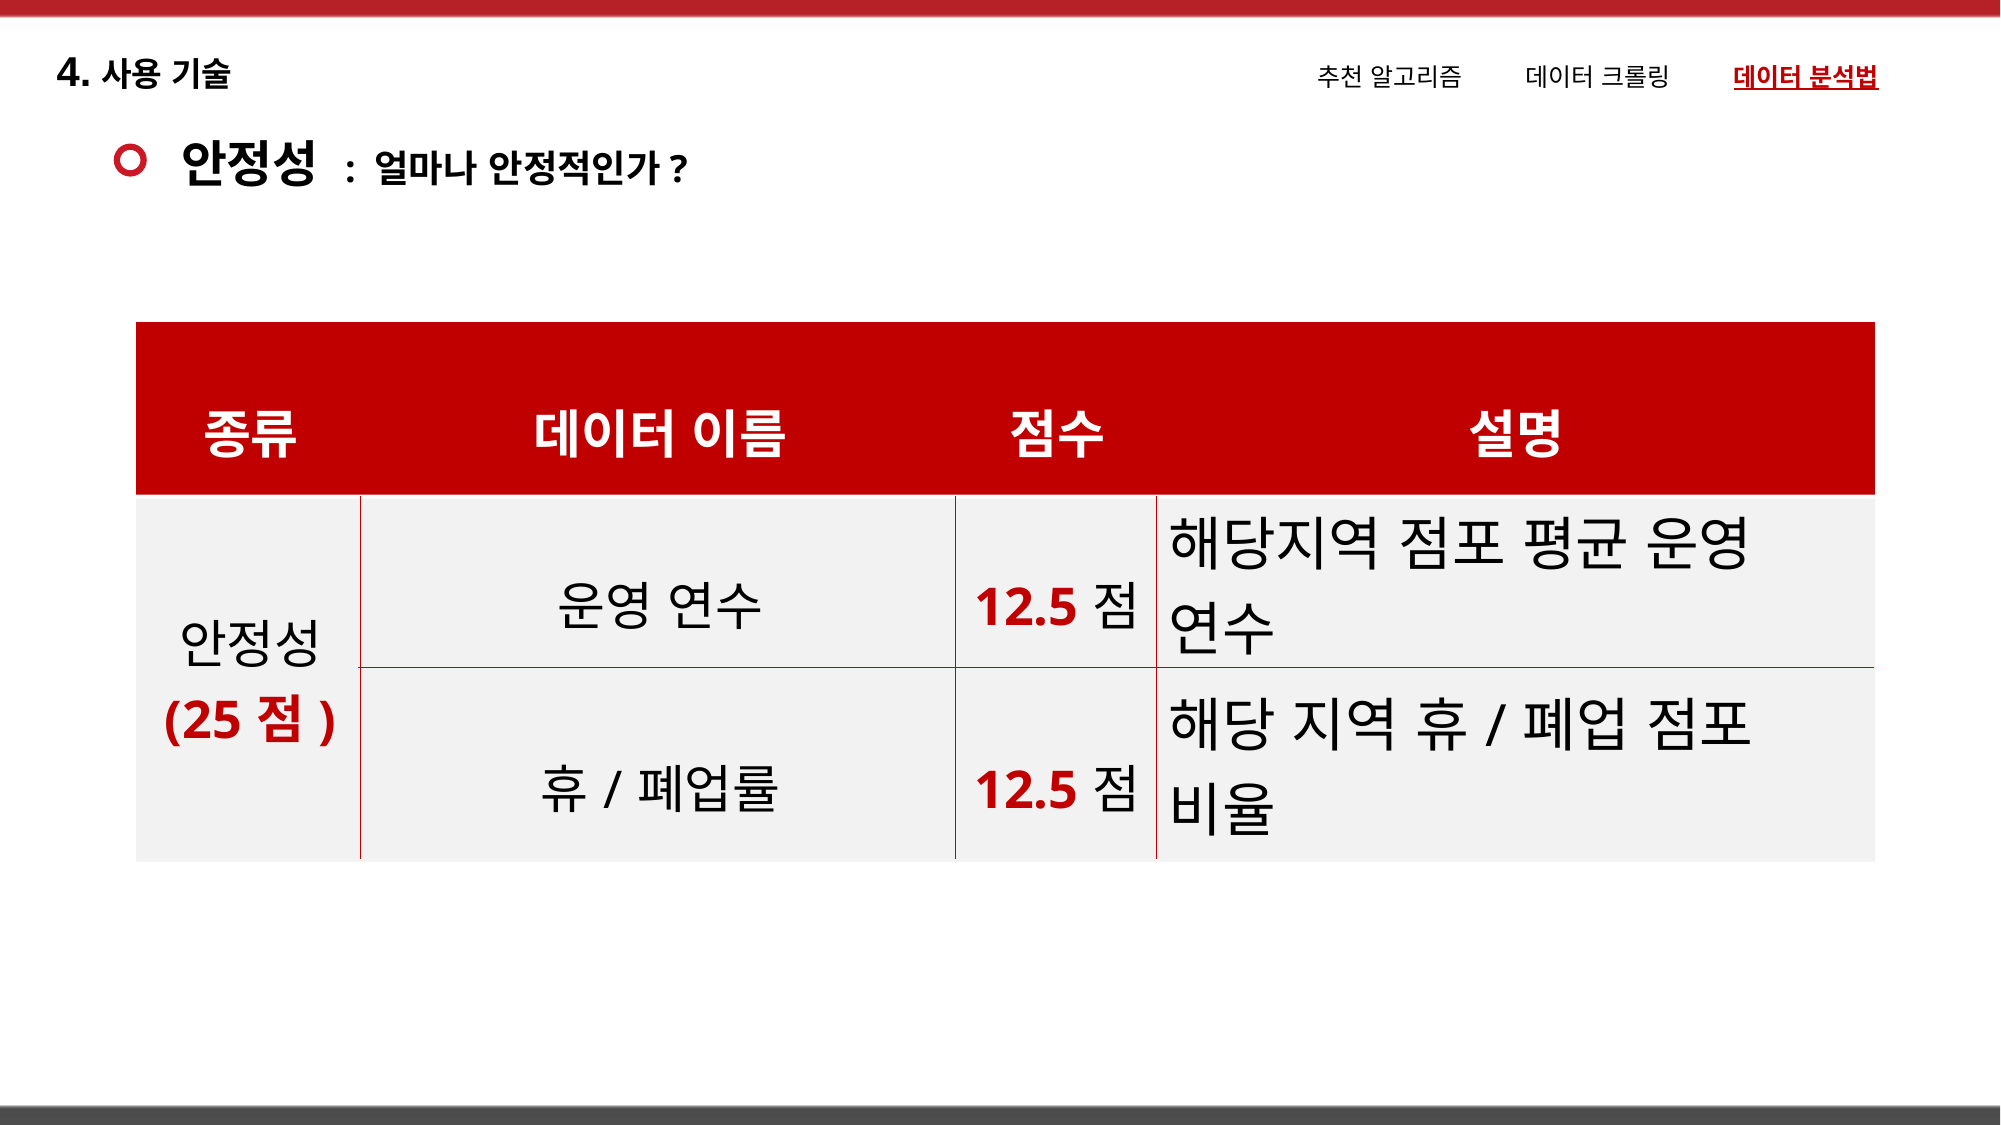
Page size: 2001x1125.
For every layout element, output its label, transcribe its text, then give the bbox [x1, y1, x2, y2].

table_cell 해당 지역 휴/폐업 점포 비율 [1158, 666, 1875, 861]
text_box 안정성 : 얼마나 안정적인가? [166, 125, 703, 201]
table_cell 휴/폐업률 [364, 668, 957, 861]
text_box 추천 알고리즘 데이터 크롤링 데이터 분석법 [1303, 53, 1974, 99]
table_header 점수 [957, 322, 1158, 495]
text_box [135, 321, 1876, 496]
table_cell 12.5점 [957, 495, 1158, 666]
table_header 종류 [138, 322, 364, 495]
table_cell 해당지역 점포 평균 운영 연수 [1158, 495, 1875, 666]
text_box [115, 145, 145, 175]
text_box [135, 498, 1876, 862]
table_header 데이터 이름 [364, 322, 957, 495]
table_cell 12.5점 [957, 668, 1158, 861]
table_cell 운영 연수 [364, 495, 957, 666]
picture [0, 0, 2001, 1125]
text_box 4.사용 기술 [41, 37, 423, 103]
table_header 설명 [1158, 322, 1875, 495]
table_cell 안정성 (25점) [138, 495, 364, 861]
